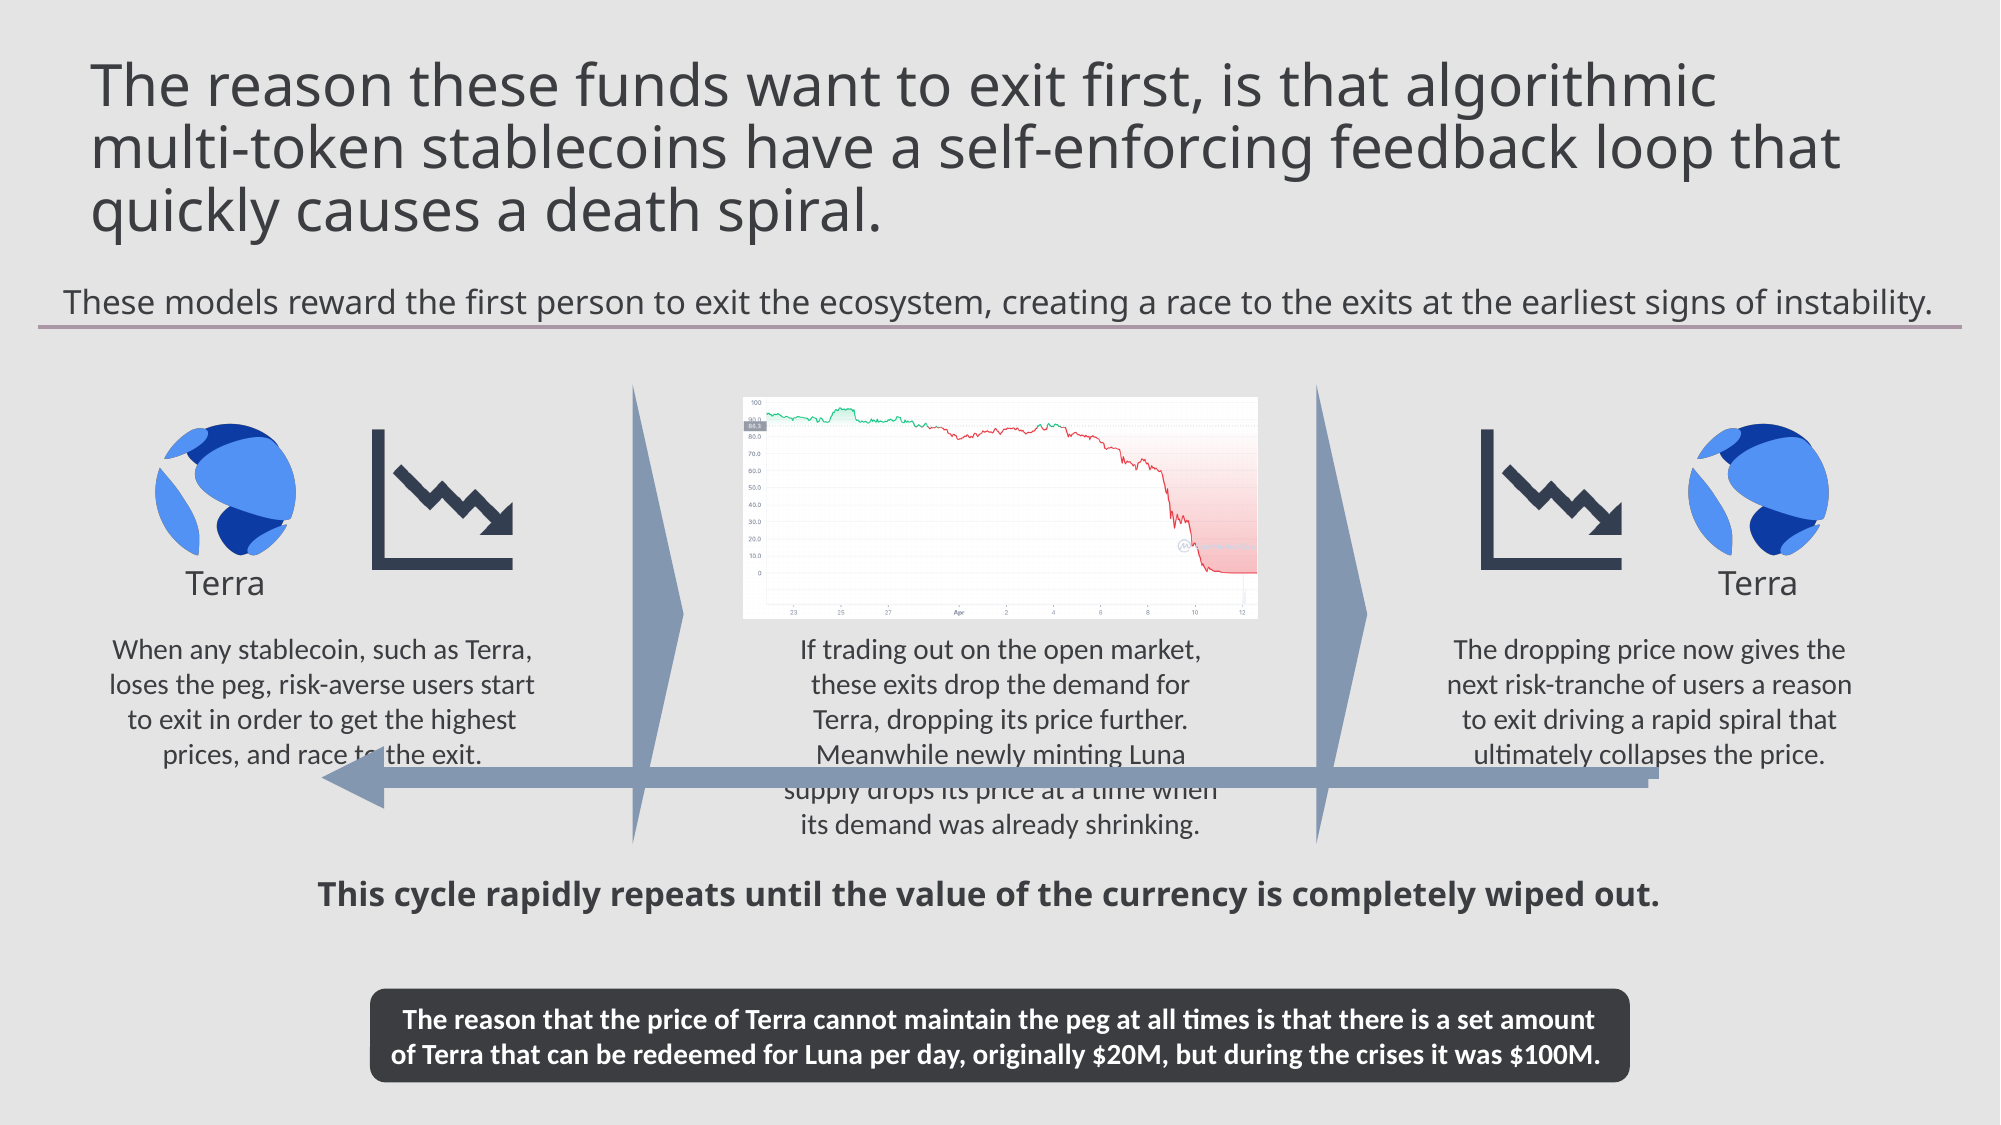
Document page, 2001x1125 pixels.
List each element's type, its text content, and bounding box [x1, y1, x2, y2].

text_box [1607, 414, 1910, 607]
text_box The reason that the price of Terra cannot maintain the peg at all times is that there is a set amount of Terra that can be redeemed for Luna per day, originally $20M, but during the crises it was $100M. [369, 988, 985, 1083]
text_box The reason that the price of Terra cannot maintain the peg at all times is that there is a set amount of Terra that can be redeemed for Luna per day, originally $20M, but during the crises it was $100M. [988, 988, 1630, 1083]
text_box If trading out on the open market, these exits drop the demand for Terra, dropping its price further. Meanwhile newly minting Luna supply drops its price at a time when its demand was already shrinking. [988, 622, 1238, 767]
text_box [631, 788, 647, 844]
picture [343, 400, 541, 599]
text_box [631, 384, 685, 767]
title The reason these funds want to exit first, is that algorithmic multi-token stablecoins have a self-enforcing feedback loop that quickly causes a death spiral. [75, 41, 1900, 259]
text_box This cycle rapidly repeats until the value of the currency is completely wiped out. [988, 877, 1957, 918]
text_box When any stablecoin, such as Terra, loses the peg, risk-averse users start to exit in order to get the highest prices, and race to the exit. [90, 622, 552, 778]
text_box [1315, 384, 1369, 767]
text_box If trading out on the open market, these exits drop the demand for Terra, dropping its price further. Meanwhile newly minting Luna supply drops its price at a time when its demand was already shrinking. [761, 788, 985, 848]
text_box These models reward the first person to exit the ecosystem, creating a race to the exits at the earliest signs of instability. [33, 285, 985, 326]
text_box The dropping price now gives the next risk-tranche of users a reason to exit driving a rapid spiral that ultimately collapses the price. [1418, 622, 1880, 778]
text_box [1315, 788, 1330, 844]
text_box If trading out on the open market, these exits drop the demand for Terra, dropping its price further. Meanwhile newly minting Luna supply drops its price at a time when its demand was already shrinking. [988, 788, 1238, 848]
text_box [74, 414, 377, 607]
text_box These models reward the first person to exit the ecosystem, creating a race to the exits at the earliest signs of instability. [988, 285, 1967, 326]
text_box If trading out on the open market, these exits drop the demand for Terra, dropping its price further. Meanwhile newly minting Luna supply drops its price at a time when its demand was already shrinking. [761, 622, 985, 767]
text_box This cycle rapidly repeats until the value of the currency is completely wiped out. [23, 877, 985, 918]
picture [743, 397, 1258, 619]
picture [1452, 400, 1650, 599]
